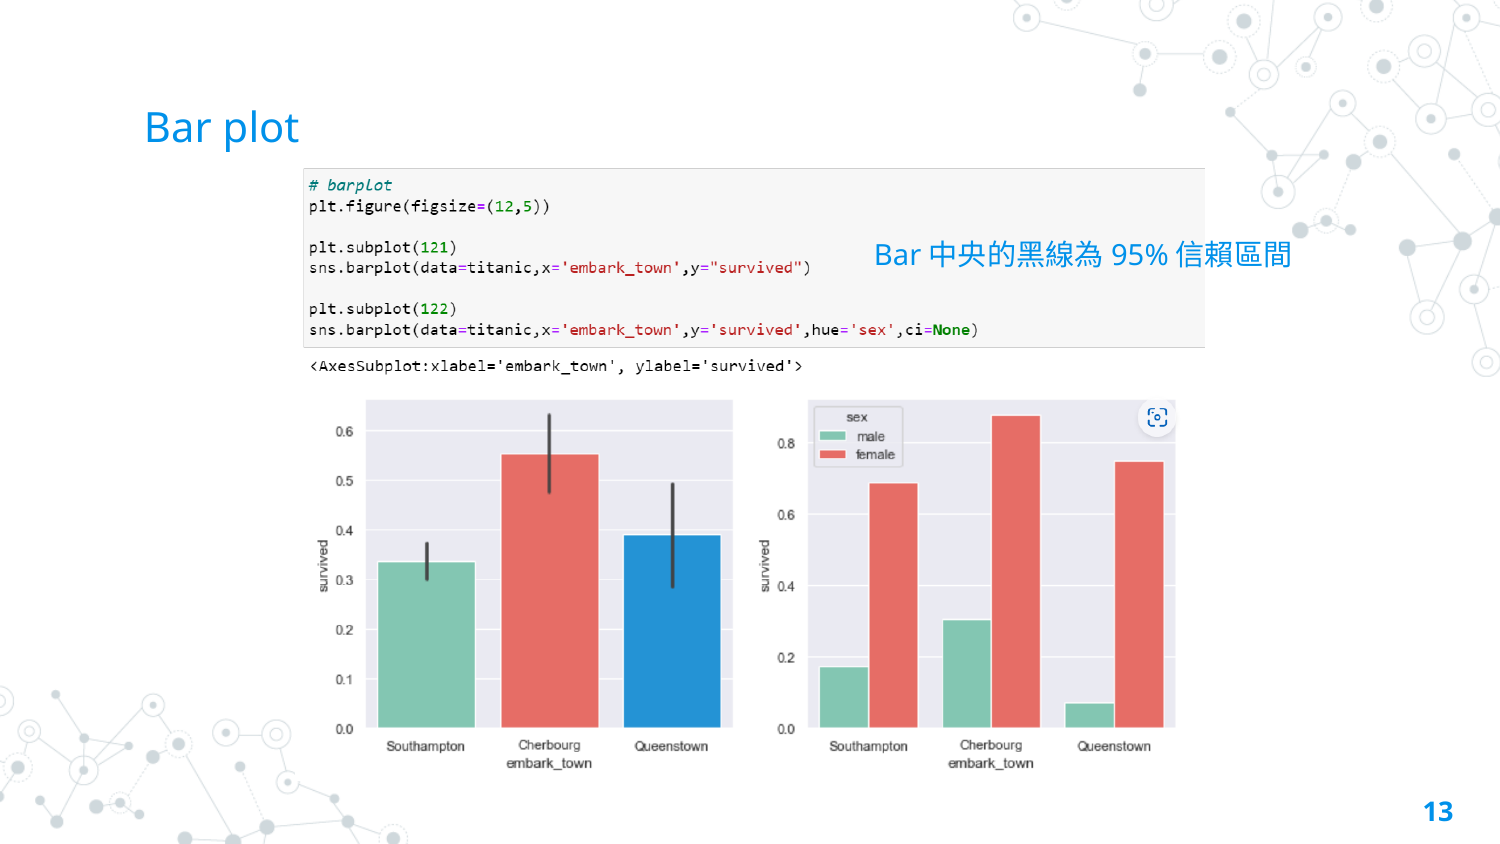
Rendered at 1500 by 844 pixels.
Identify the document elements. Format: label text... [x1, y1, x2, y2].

picture [0, 0, 1500, 844]
slide_number 13 [1378, 779, 1469, 844]
text_box Bar中央的黑線為95%信賴區間 [1209, 239, 1403, 287]
title Bar plot [128, 50, 1372, 166]
